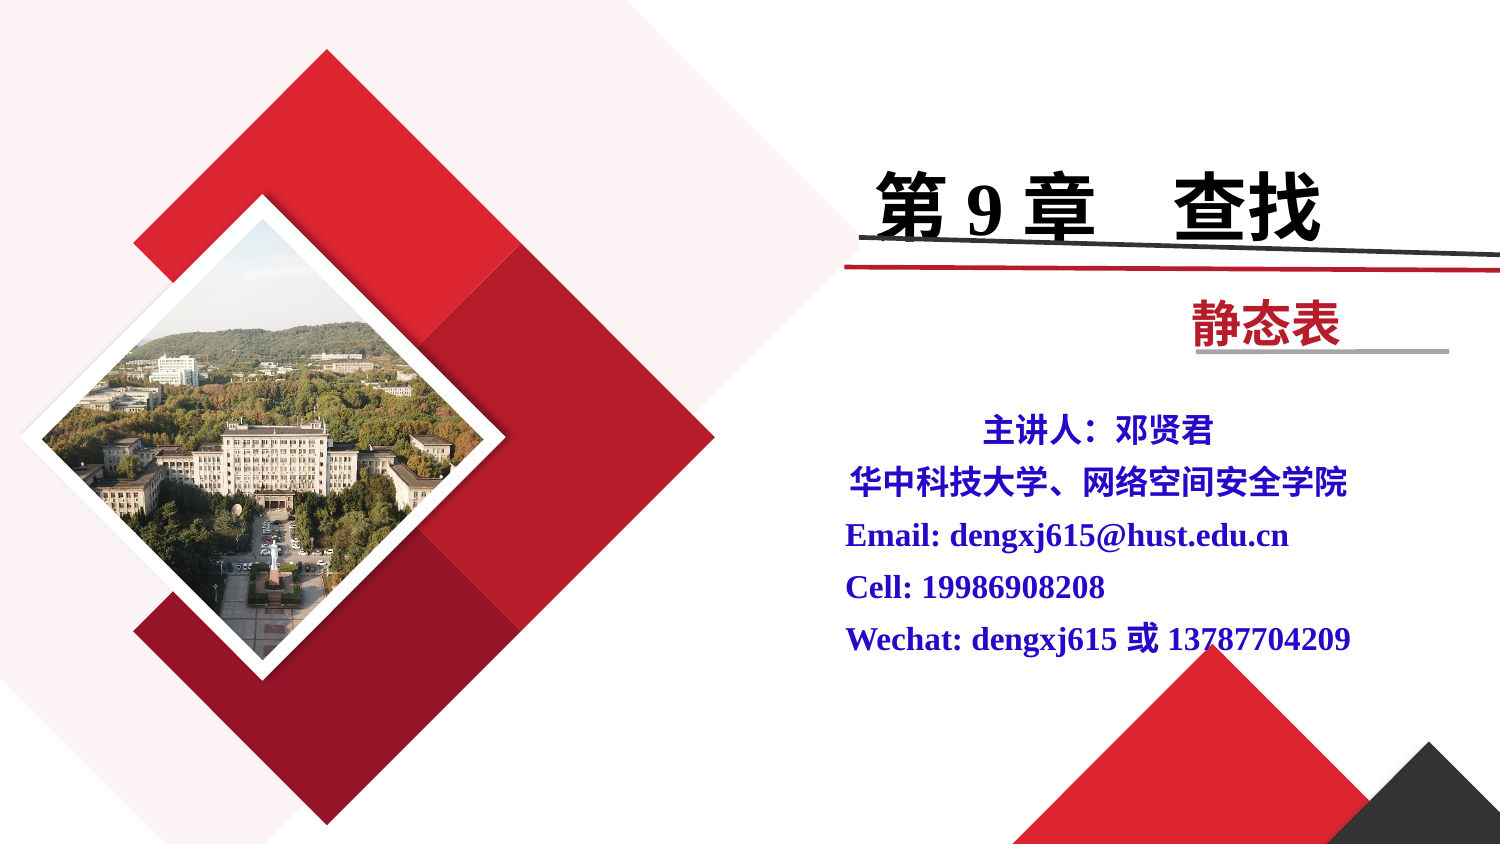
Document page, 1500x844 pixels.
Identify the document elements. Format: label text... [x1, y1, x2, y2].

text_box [0, 0, 863, 844]
text_box 静态表 [1447, 349, 1461, 360]
text_box 主讲人：邓贤君 华中科技大学、网络空间安全学院 Email: dengxj615@hust.edu.cn Cell: 19986908208 Wechat: dengxj615或13787704209 [867, 390, 1484, 665]
text_box 第9章 查找 [867, 279, 1500, 349]
text_box 第9章 查找 [867, 126, 1500, 251]
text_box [844, 266, 1500, 271]
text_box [997, 643, 1500, 844]
text_box 静态表 [1177, 349, 1198, 360]
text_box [858, 251, 1500, 255]
